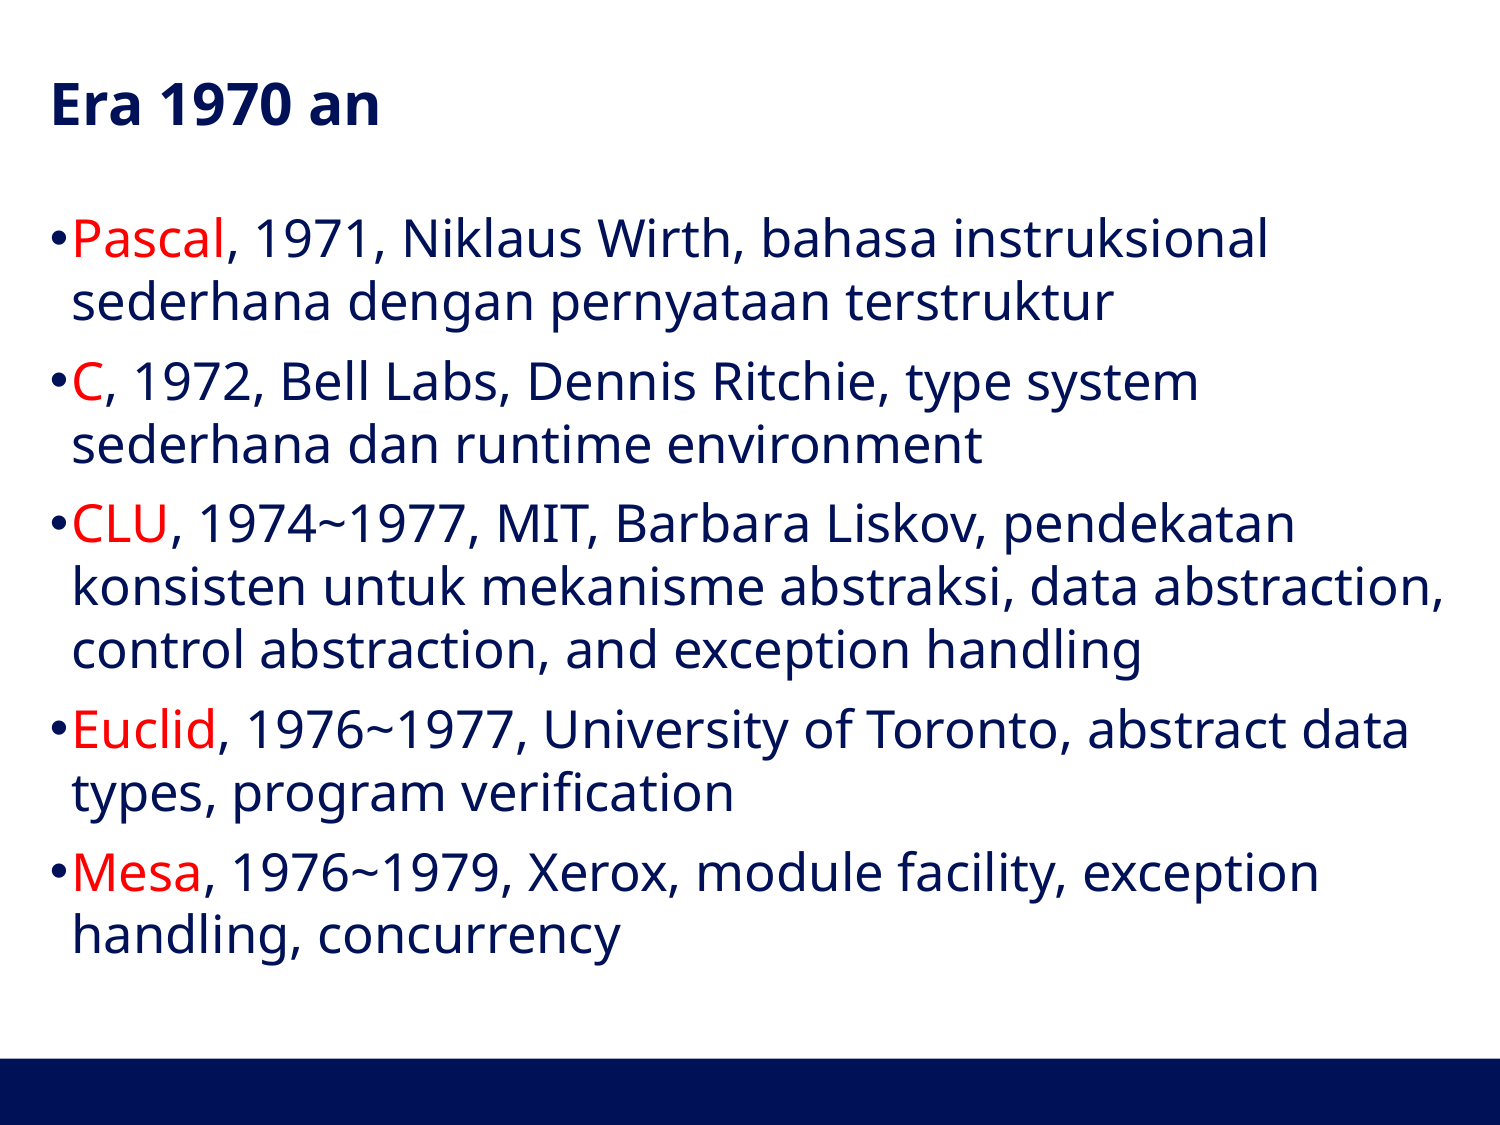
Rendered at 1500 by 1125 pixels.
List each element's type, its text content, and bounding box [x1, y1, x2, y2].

list Pascal, 1971, Niklaus Wirth, bahasa instruksional sederhana dengan pernyataan terstruktur C, 1972, Bell Labs, Dennis Ritchie, type system sederhana dan runtime environment CLU, 1974~1977, MIT, Barbara Liskov, pendekatan konsisten untuk mekanisme abstraksi, data abstraction, control abstraction, and exception handling Euclid, 1976~1977, University of Toronto, abstract data types, program verification Mesa, 1976~1979, Xerox, module facility, exception handling, concurrency [49, 205, 1451, 993]
title Era 1970 an [49, 66, 1451, 138]
